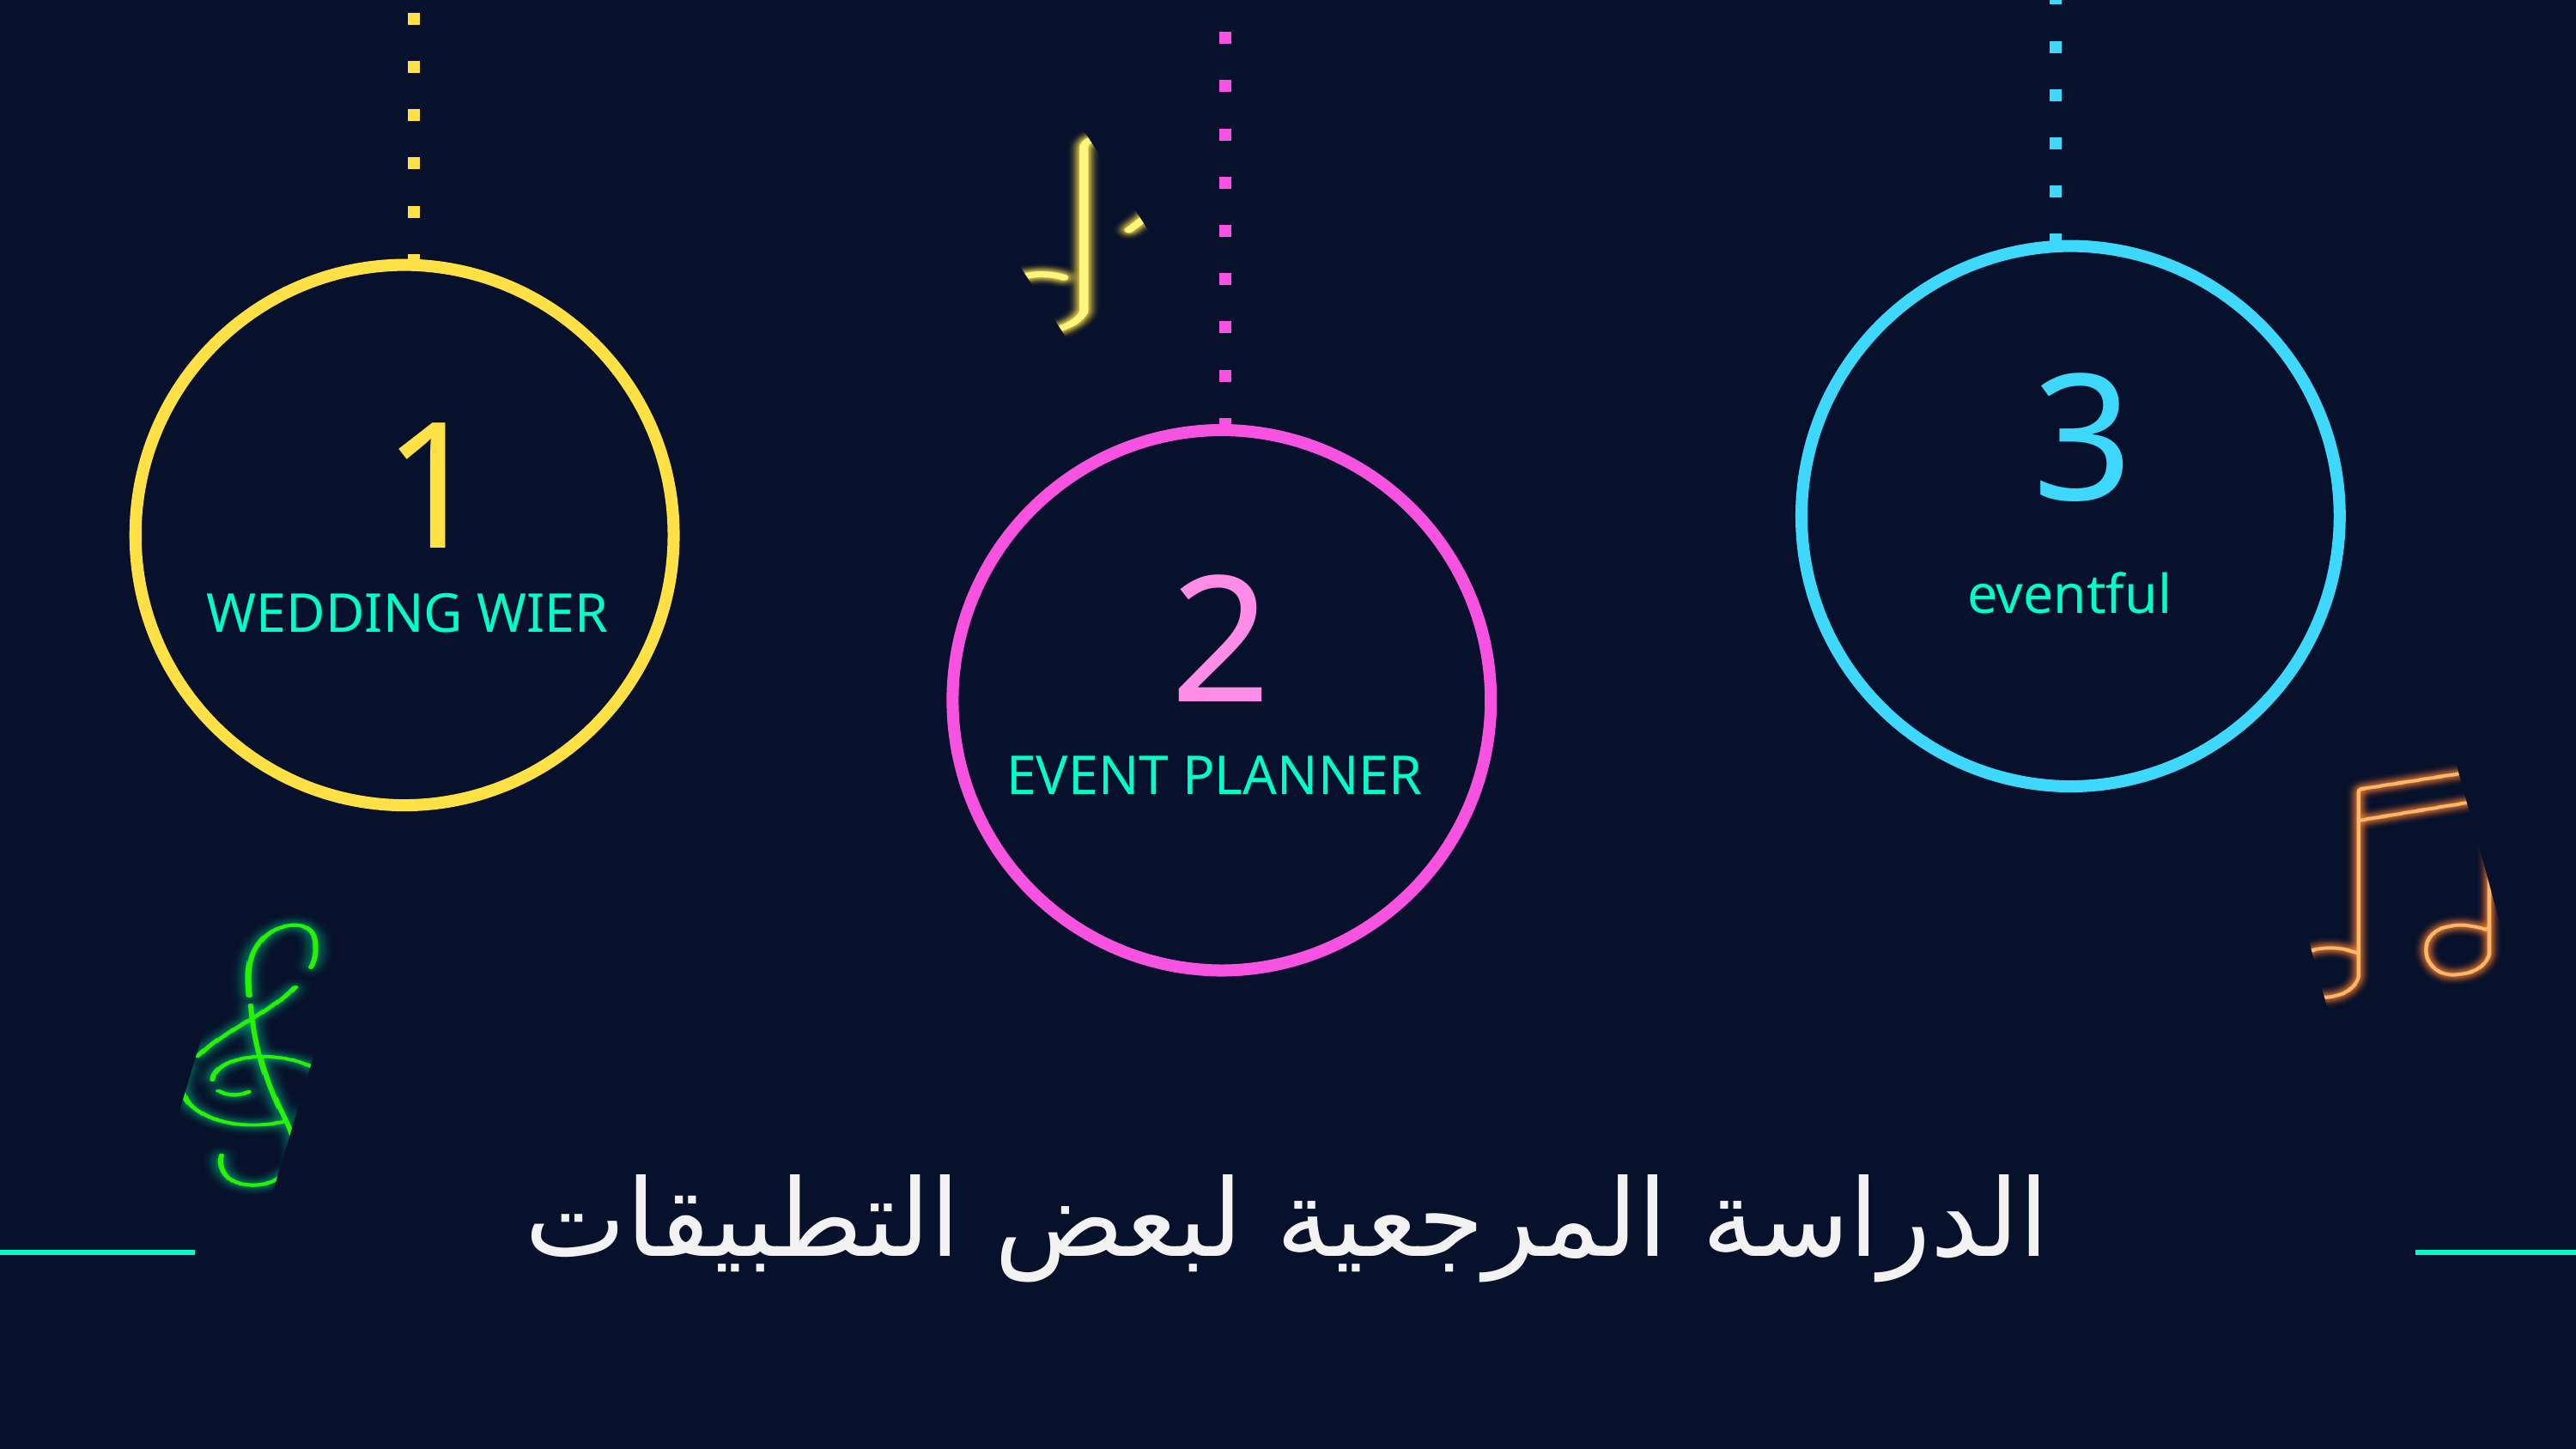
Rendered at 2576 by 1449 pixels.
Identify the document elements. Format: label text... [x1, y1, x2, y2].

text_box [965, 113, 1186, 357]
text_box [1801, 246, 2341, 787]
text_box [135, 264, 674, 806]
text_box [158, 894, 353, 1216]
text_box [952, 429, 1492, 971]
text_box الدراسة المرجعية لبعض التطبيقات [144, 1123, 2432, 1278]
text_box [2268, 742, 2514, 1025]
text_box EVENT PLANNER [944, 728, 948, 806]
